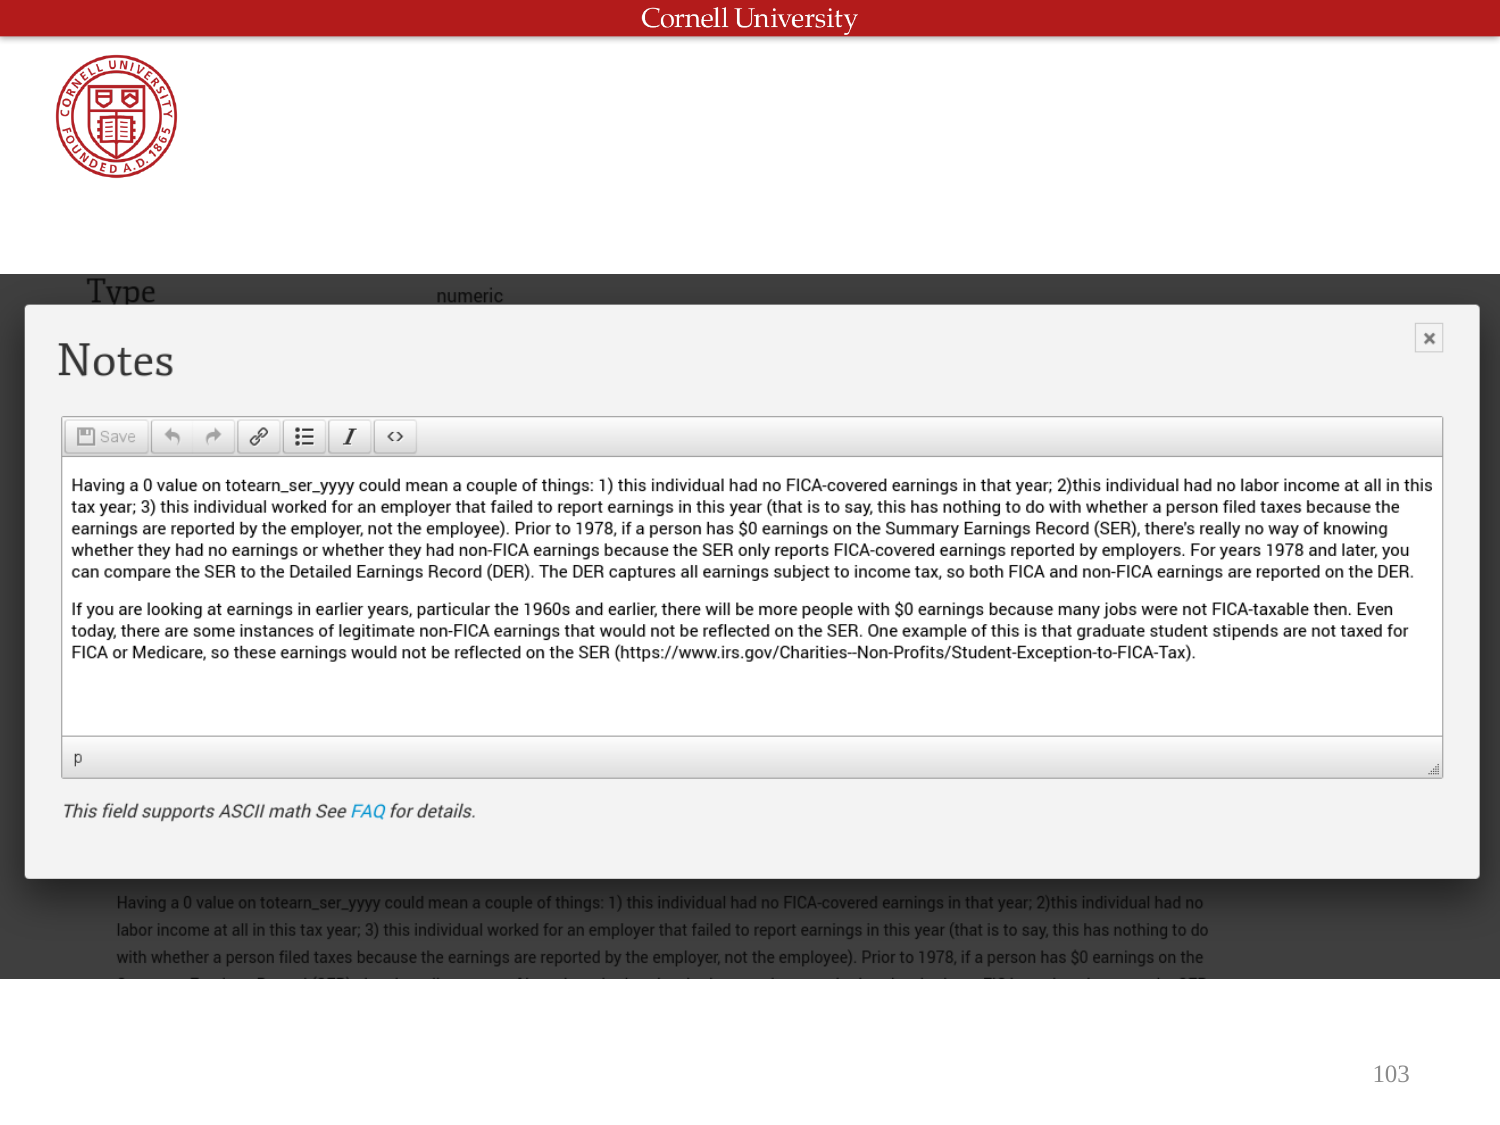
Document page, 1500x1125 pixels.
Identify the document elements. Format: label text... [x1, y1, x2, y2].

picture [50, 50, 195, 183]
slide_number 103 [1074, 1042, 1425, 1103]
picture [635, 0, 858, 60]
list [0, 274, 1500, 980]
